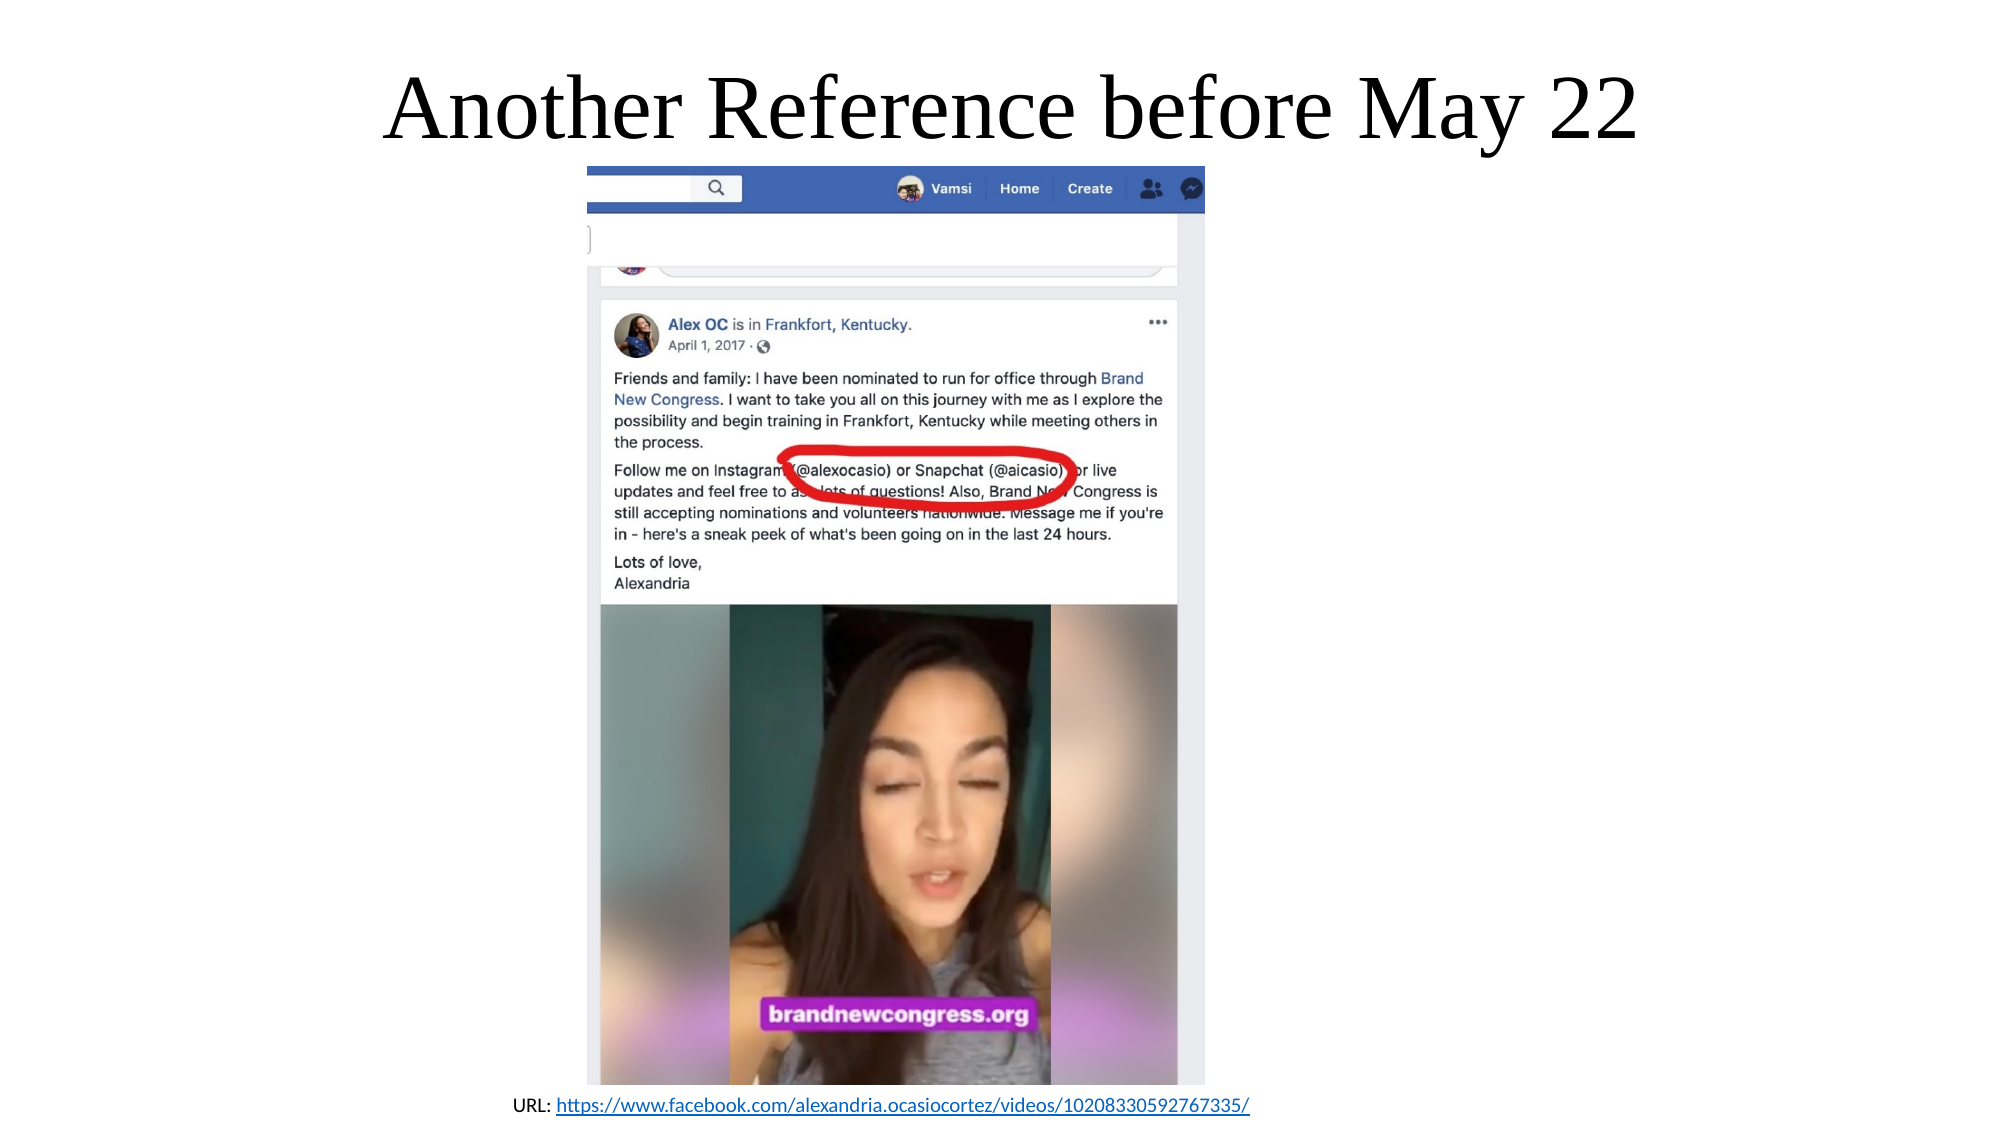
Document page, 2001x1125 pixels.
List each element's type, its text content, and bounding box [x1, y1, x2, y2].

text_box URL: https://www.facebook.com/alexandria.ocasiocortez/videos/10208330592767335/ [498, 1084, 1270, 1125]
title Another Reference before May 22 [0, 0, 1725, 218]
picture [587, 166, 1205, 1085]
